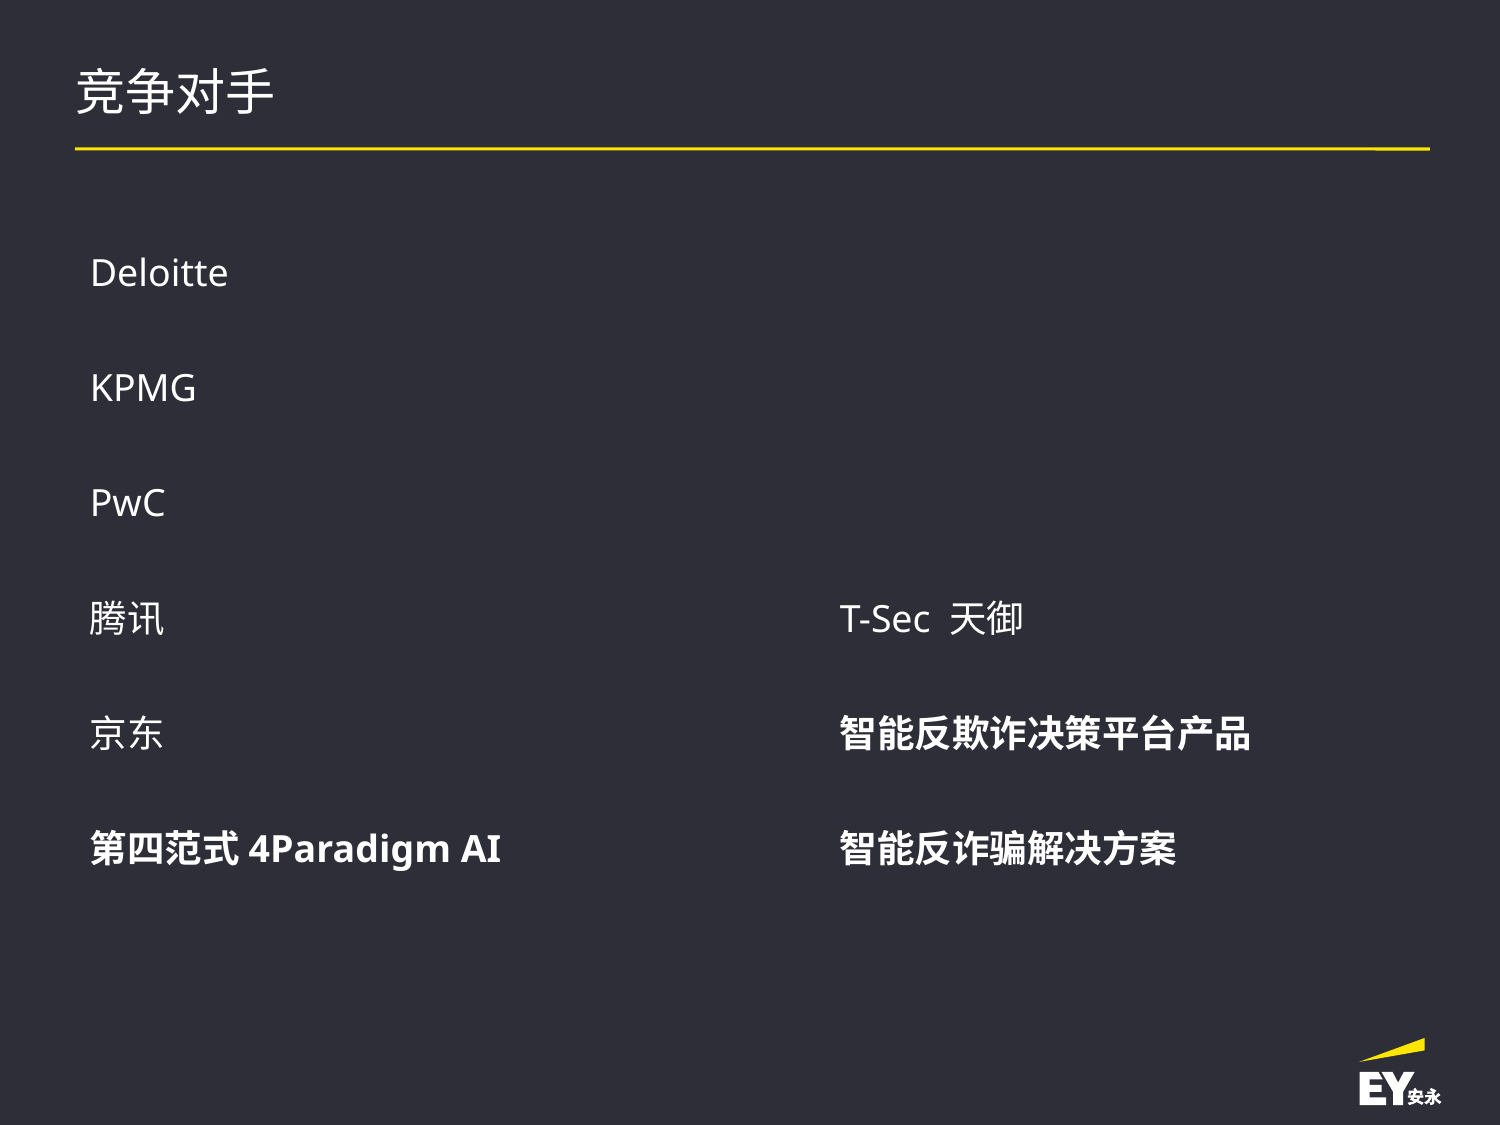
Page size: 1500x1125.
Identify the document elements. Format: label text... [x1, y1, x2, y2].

text_box Deloitte KPMG PwC 腾讯 T-Sec 天御 京东 智能反欺诈决策平台产品 第四范式4Paradigm AI 智能反诈骗解决方案 [74, 242, 1448, 1125]
title 竞争对手 [75, 69, 1425, 168]
